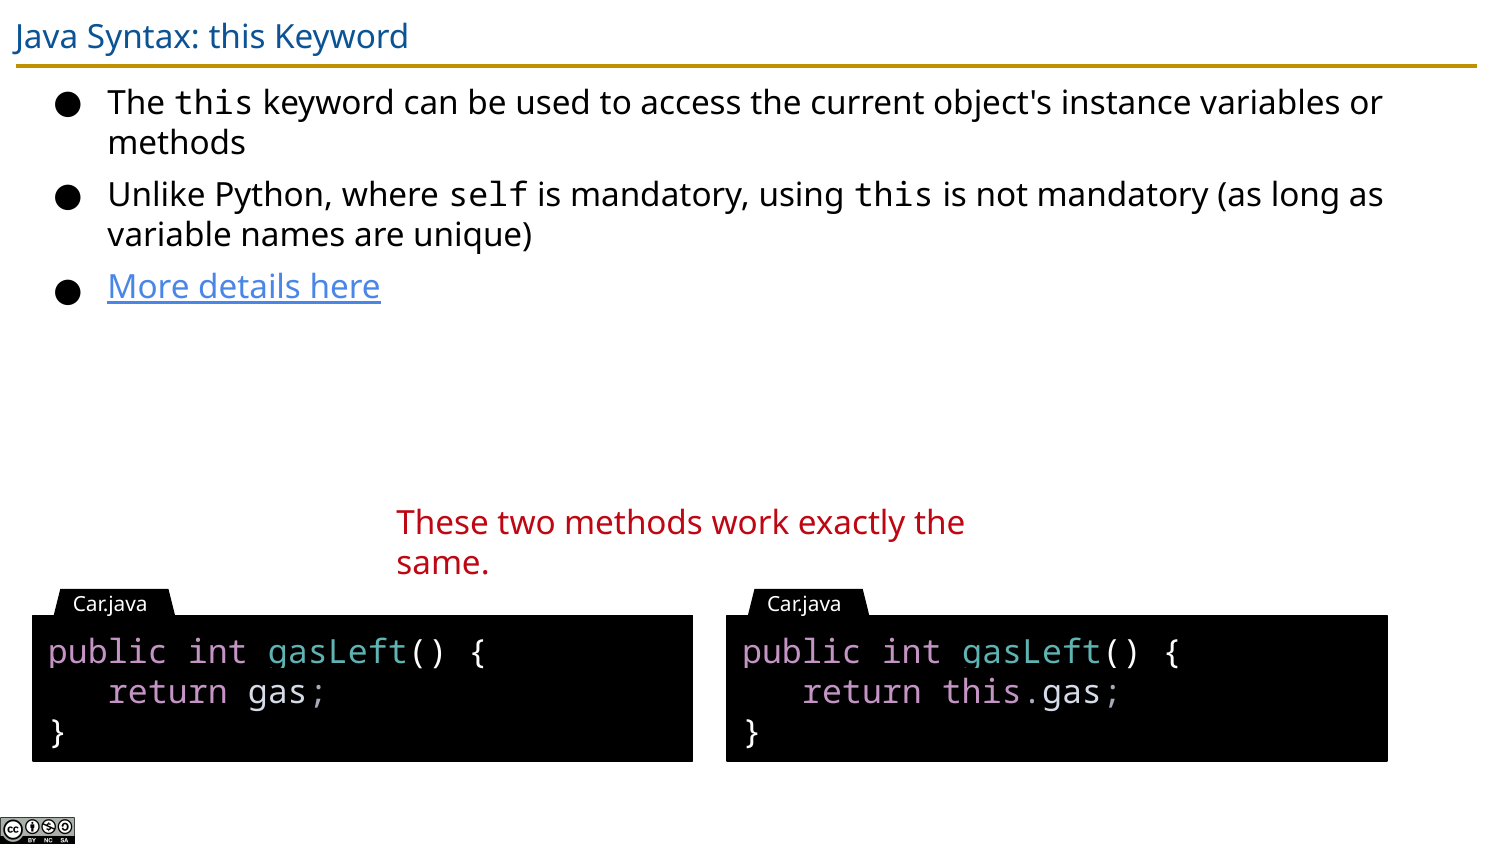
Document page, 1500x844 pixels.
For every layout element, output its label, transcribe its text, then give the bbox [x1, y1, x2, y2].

text_box Car.java [53, 588, 176, 618]
text_box Car.java [747, 588, 870, 618]
title Java Syntax: this Keyword [0, 0, 1398, 65]
text_box public int gasLeft() { return this.gas; } [727, 615, 1387, 761]
text_box These two methods work exactly the same. [381, 486, 1076, 559]
text_box public int gasLeft() { return gas; } [32, 615, 693, 761]
picture [0, 817, 75, 844]
list The this keyword can be used to access the current object's instance variables or methods Unlike Python, where self is mandatory, using this is not mandatory (as long as variable names are unique) More details here [17, 65, 1474, 354]
